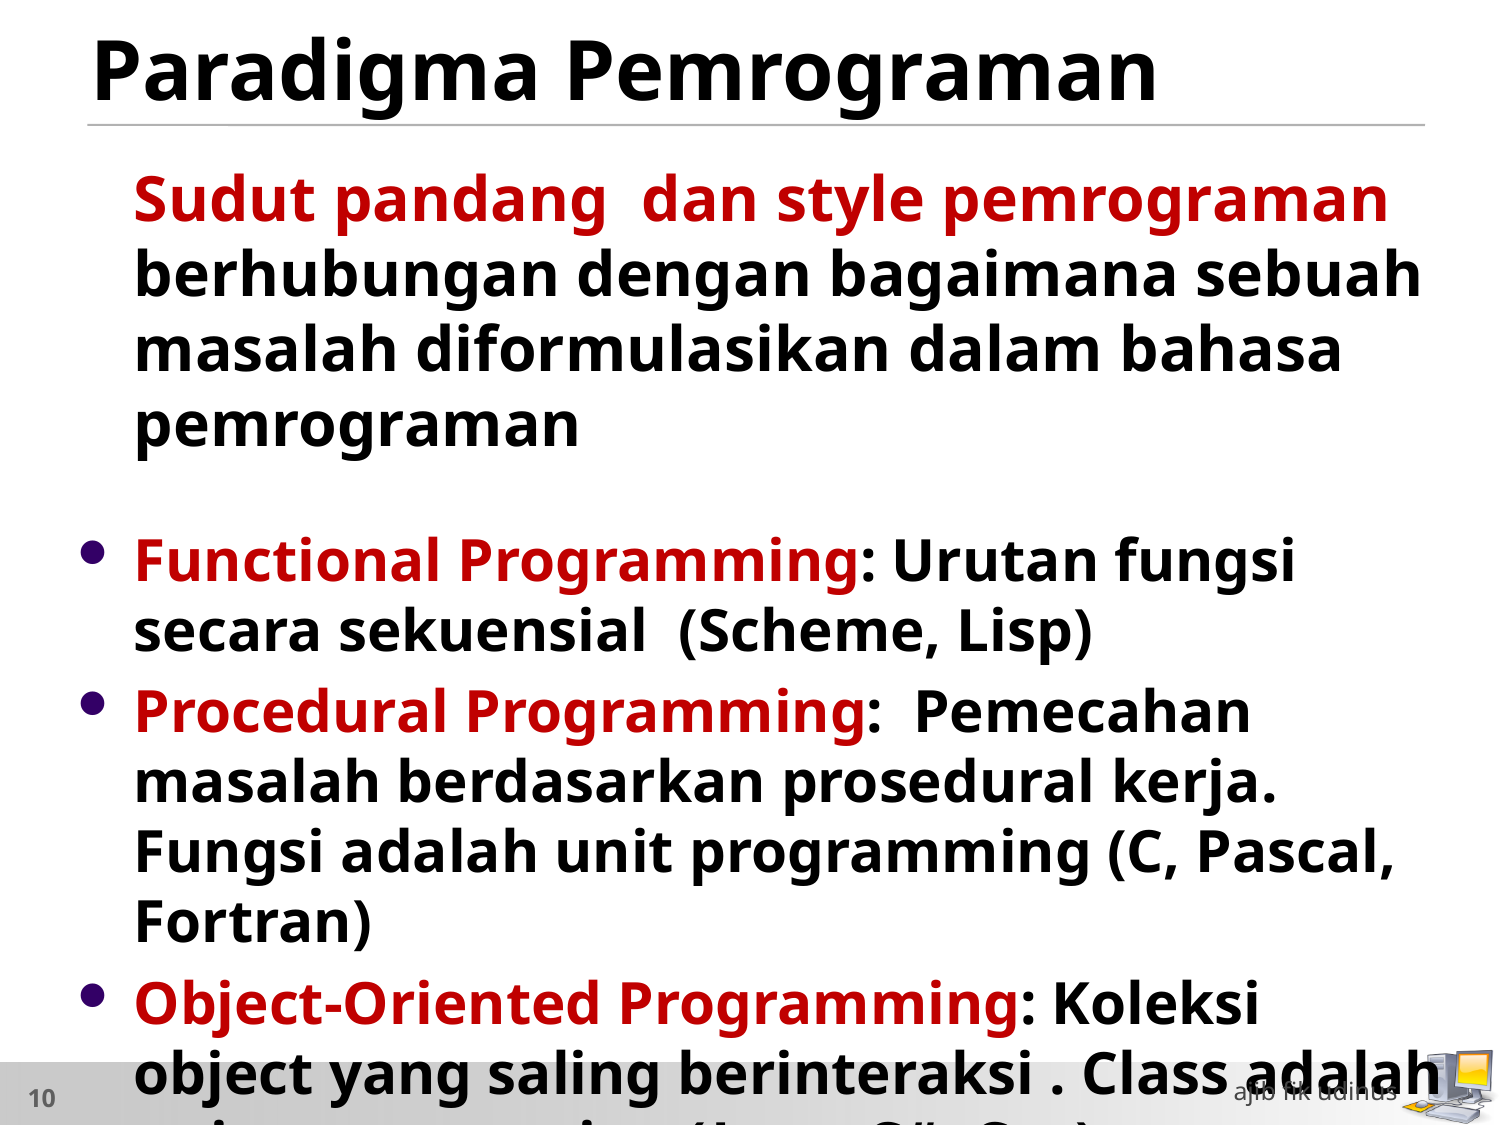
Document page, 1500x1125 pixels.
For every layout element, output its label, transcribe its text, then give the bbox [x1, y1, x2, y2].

picture [1400, 1046, 1500, 1125]
list Sudut pandang dan style pemrograman berhubungan dengan bagaimana sebuah masalah diformulasikan dalam bahasa pemrograman Functional Programming: Urutan fungsi secara sekuensial (Scheme, Lisp) Procedural Programming: Pemecahan masalah berdasarkan prosedural kerja. Fungsi adalah unit programming (C, Pascal, Fortran) Object-Oriented Programming: Koleksi object yang saling berinteraksi . Class adalah unit programming (Java, C#, C++) [62, 151, 1463, 938]
footer ajib fik udinus [937, 1050, 1413, 1113]
title Paradigma Pemrograman [74, 0, 1451, 126]
slide_number 10 [12, 1074, 363, 1113]
